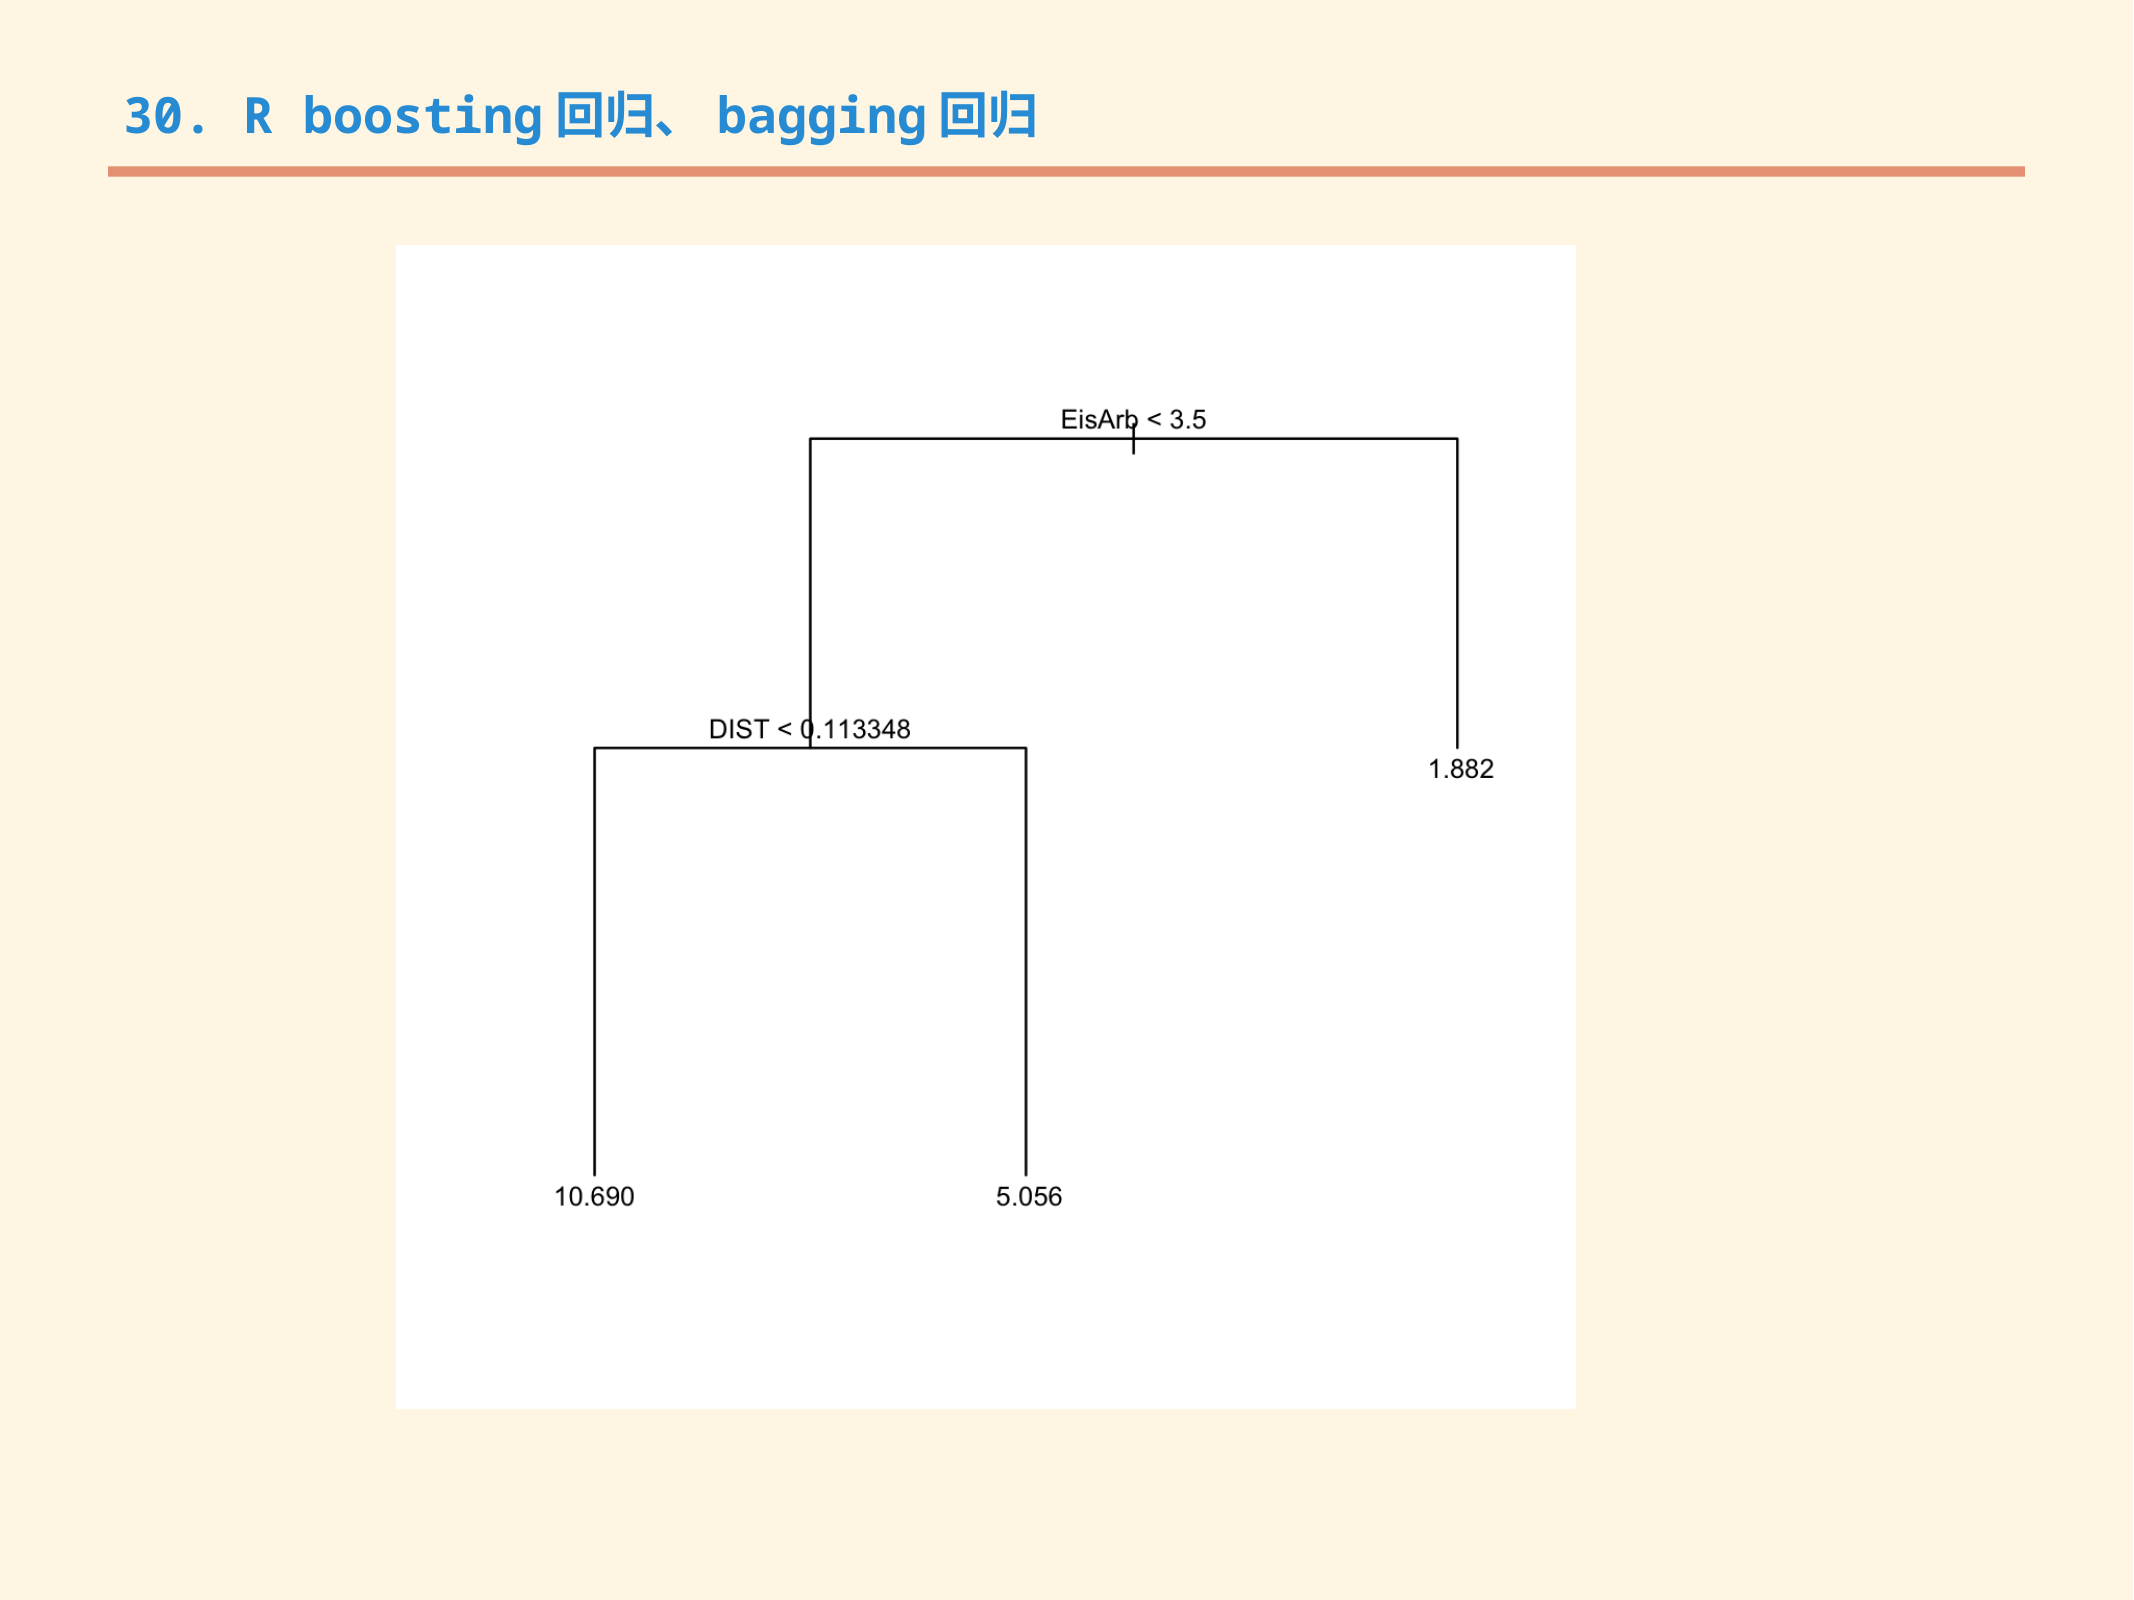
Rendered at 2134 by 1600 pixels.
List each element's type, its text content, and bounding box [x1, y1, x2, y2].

picture [395, 245, 1576, 1409]
text_box 30. R boosting回归、bagging回归 [108, 69, 1859, 151]
text_box [108, 166, 2025, 177]
